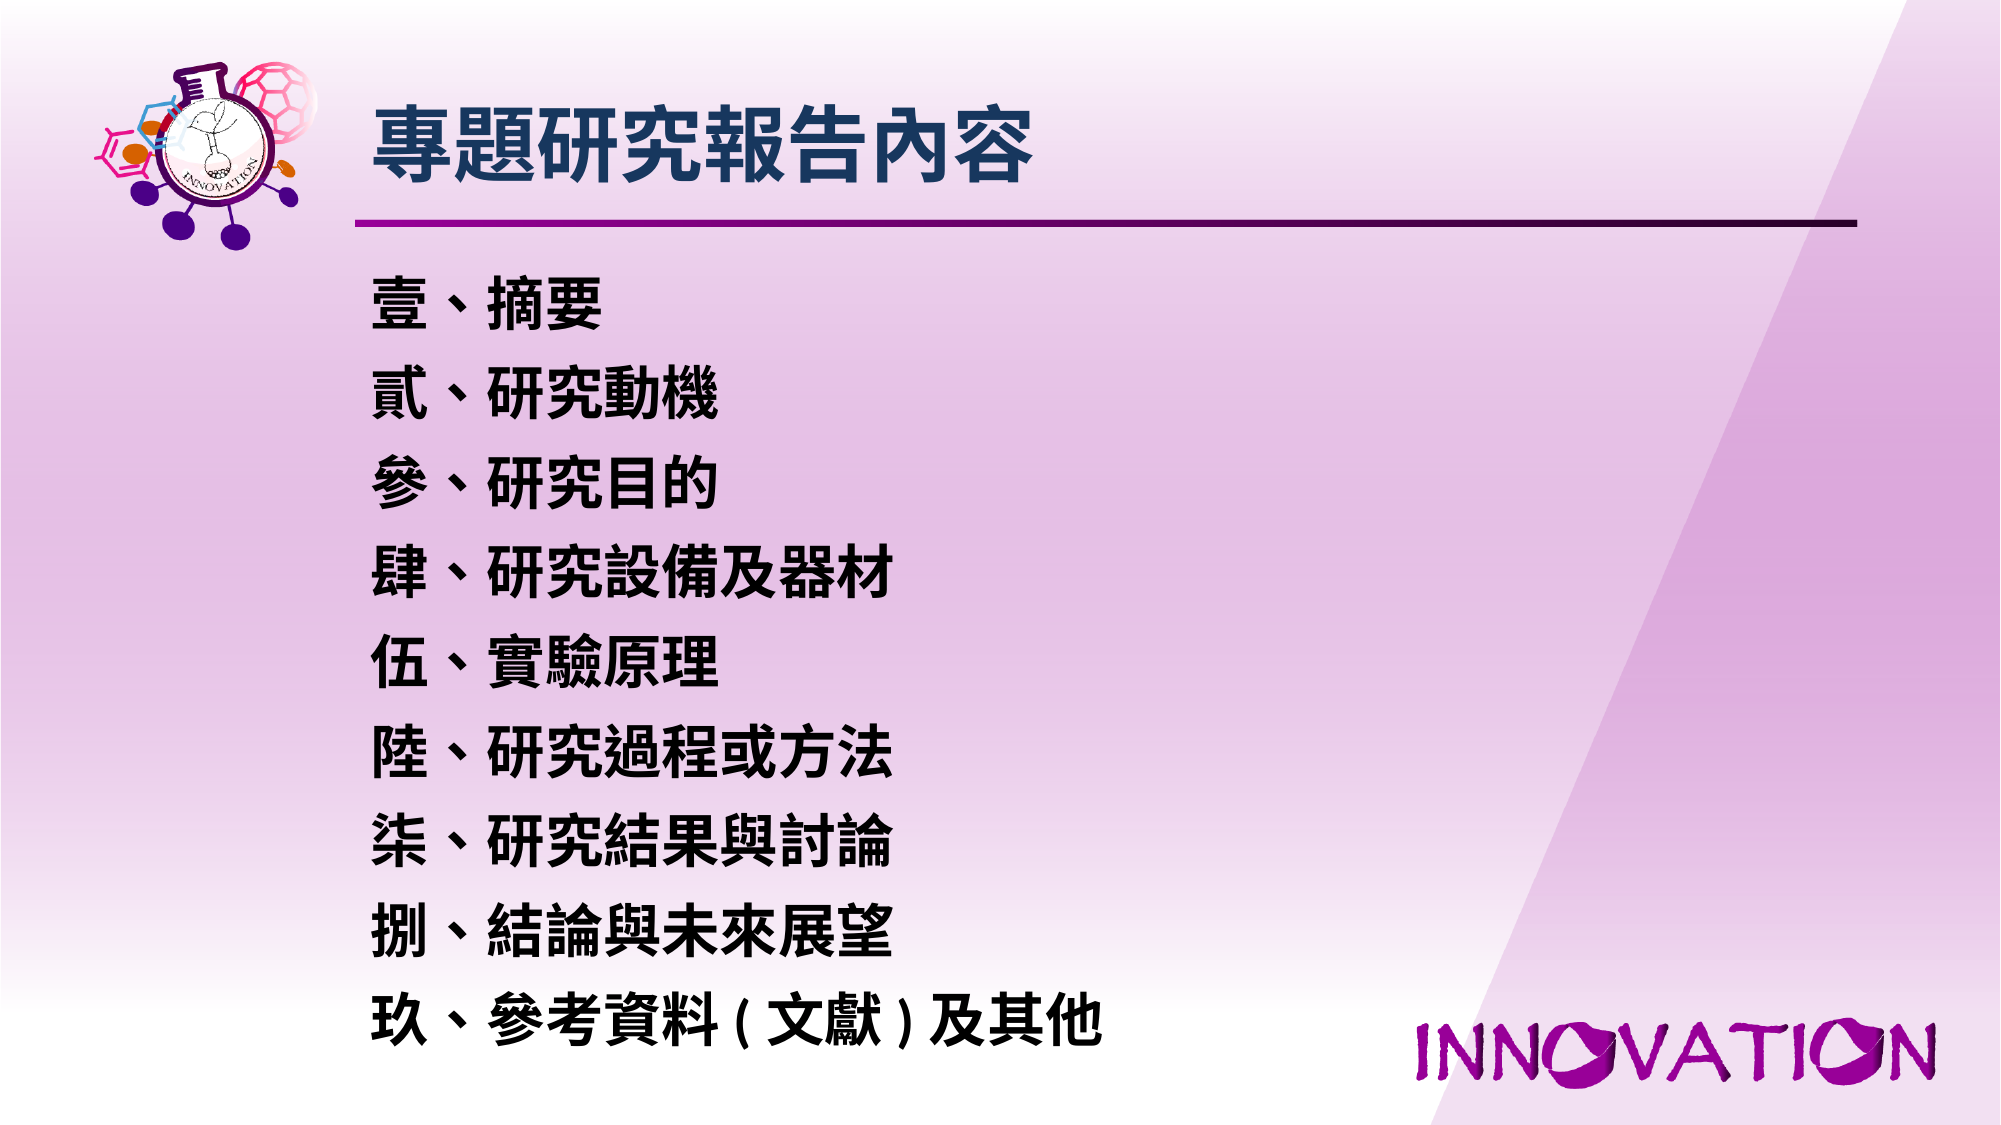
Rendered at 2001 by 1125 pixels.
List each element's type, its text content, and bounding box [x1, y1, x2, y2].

text_box 專題研究報告內容 [355, 70, 1516, 211]
title 壹、摘要 貳、研究動機 參、研究目的 肆、研究設備及器材 伍、實驗原理 陸、研究過程或方法 柒、研究結果與討論 捌、結論與未來展望 玖、參考資料(文獻)及其他 [355, 234, 1938, 1067]
picture [0, 0, 2001, 1125]
